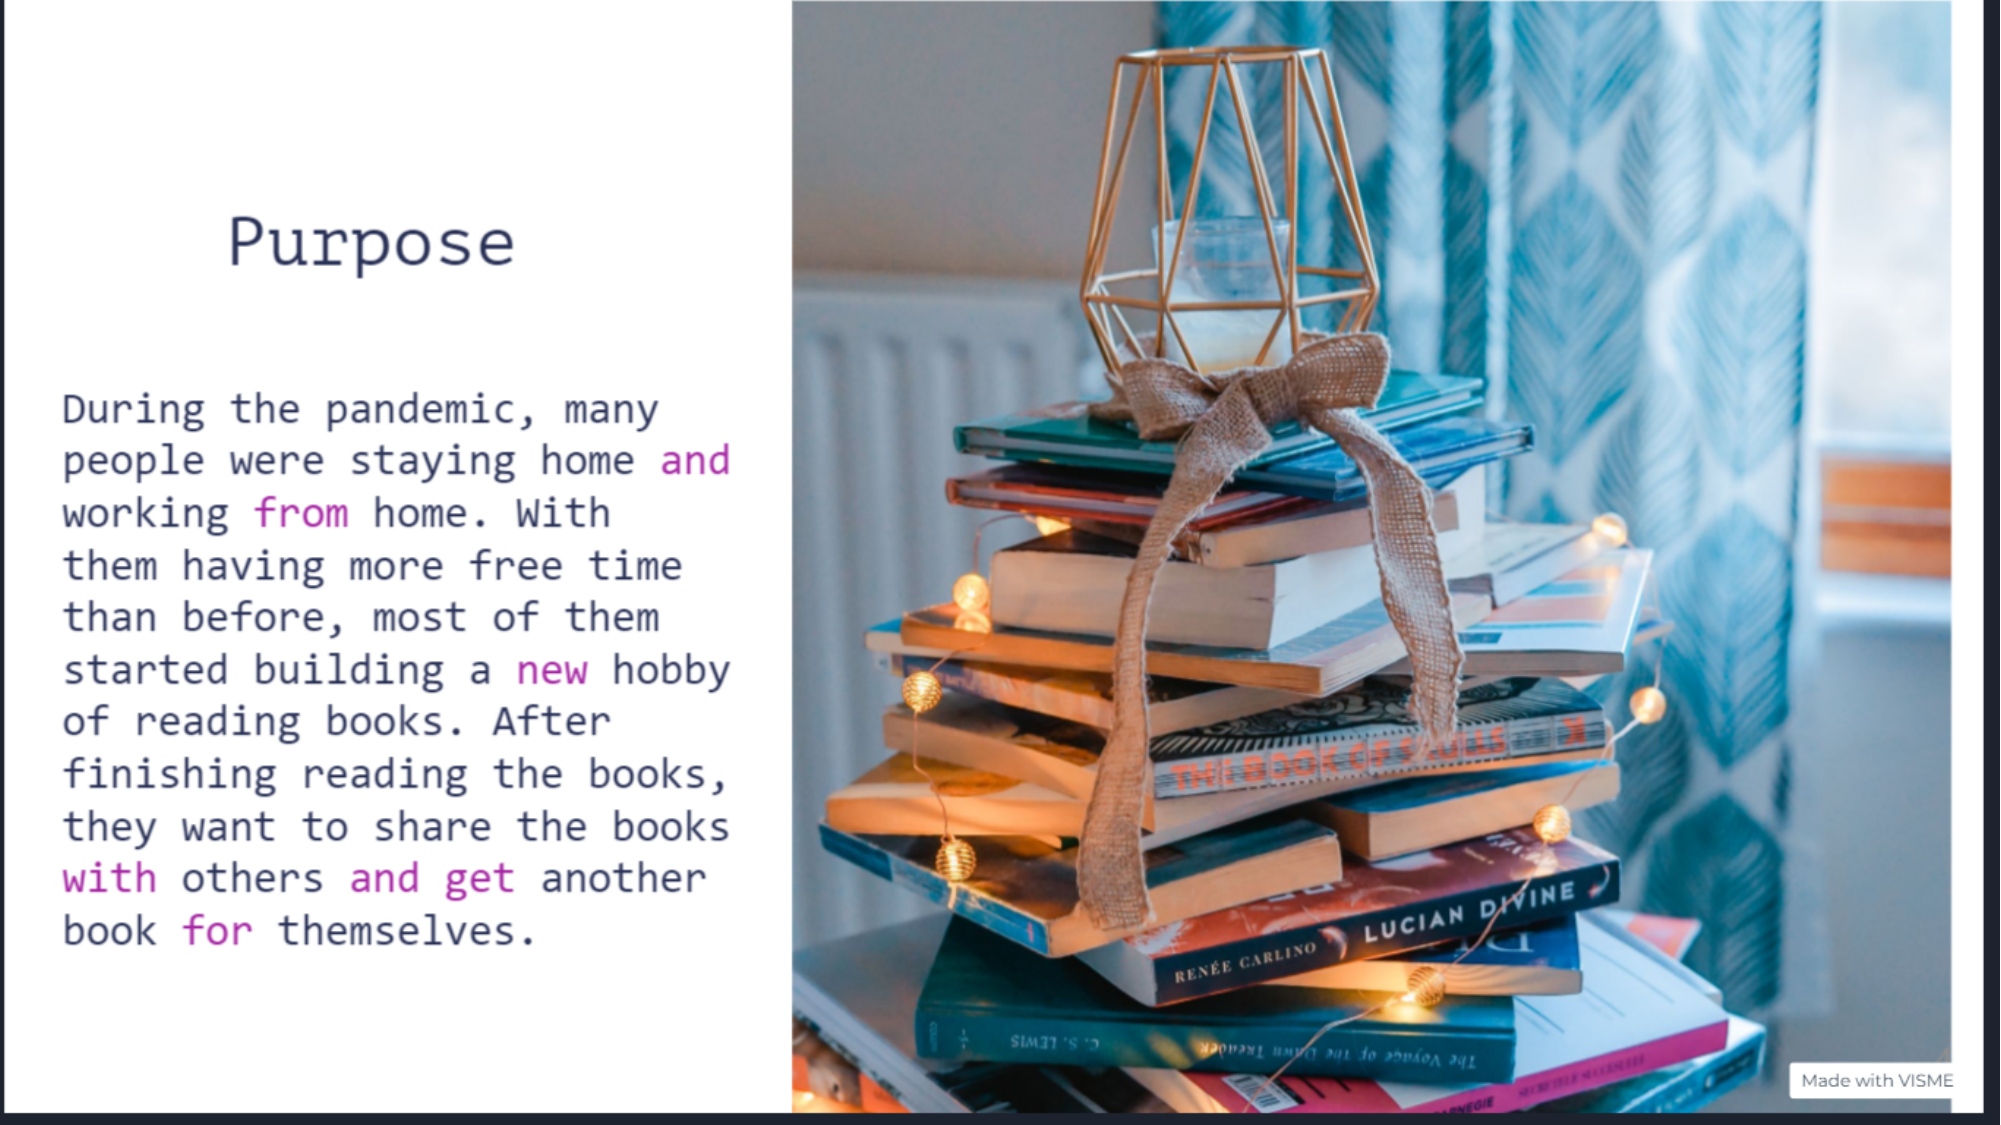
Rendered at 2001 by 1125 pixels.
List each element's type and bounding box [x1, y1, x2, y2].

list [0, 0, 2000, 1125]
